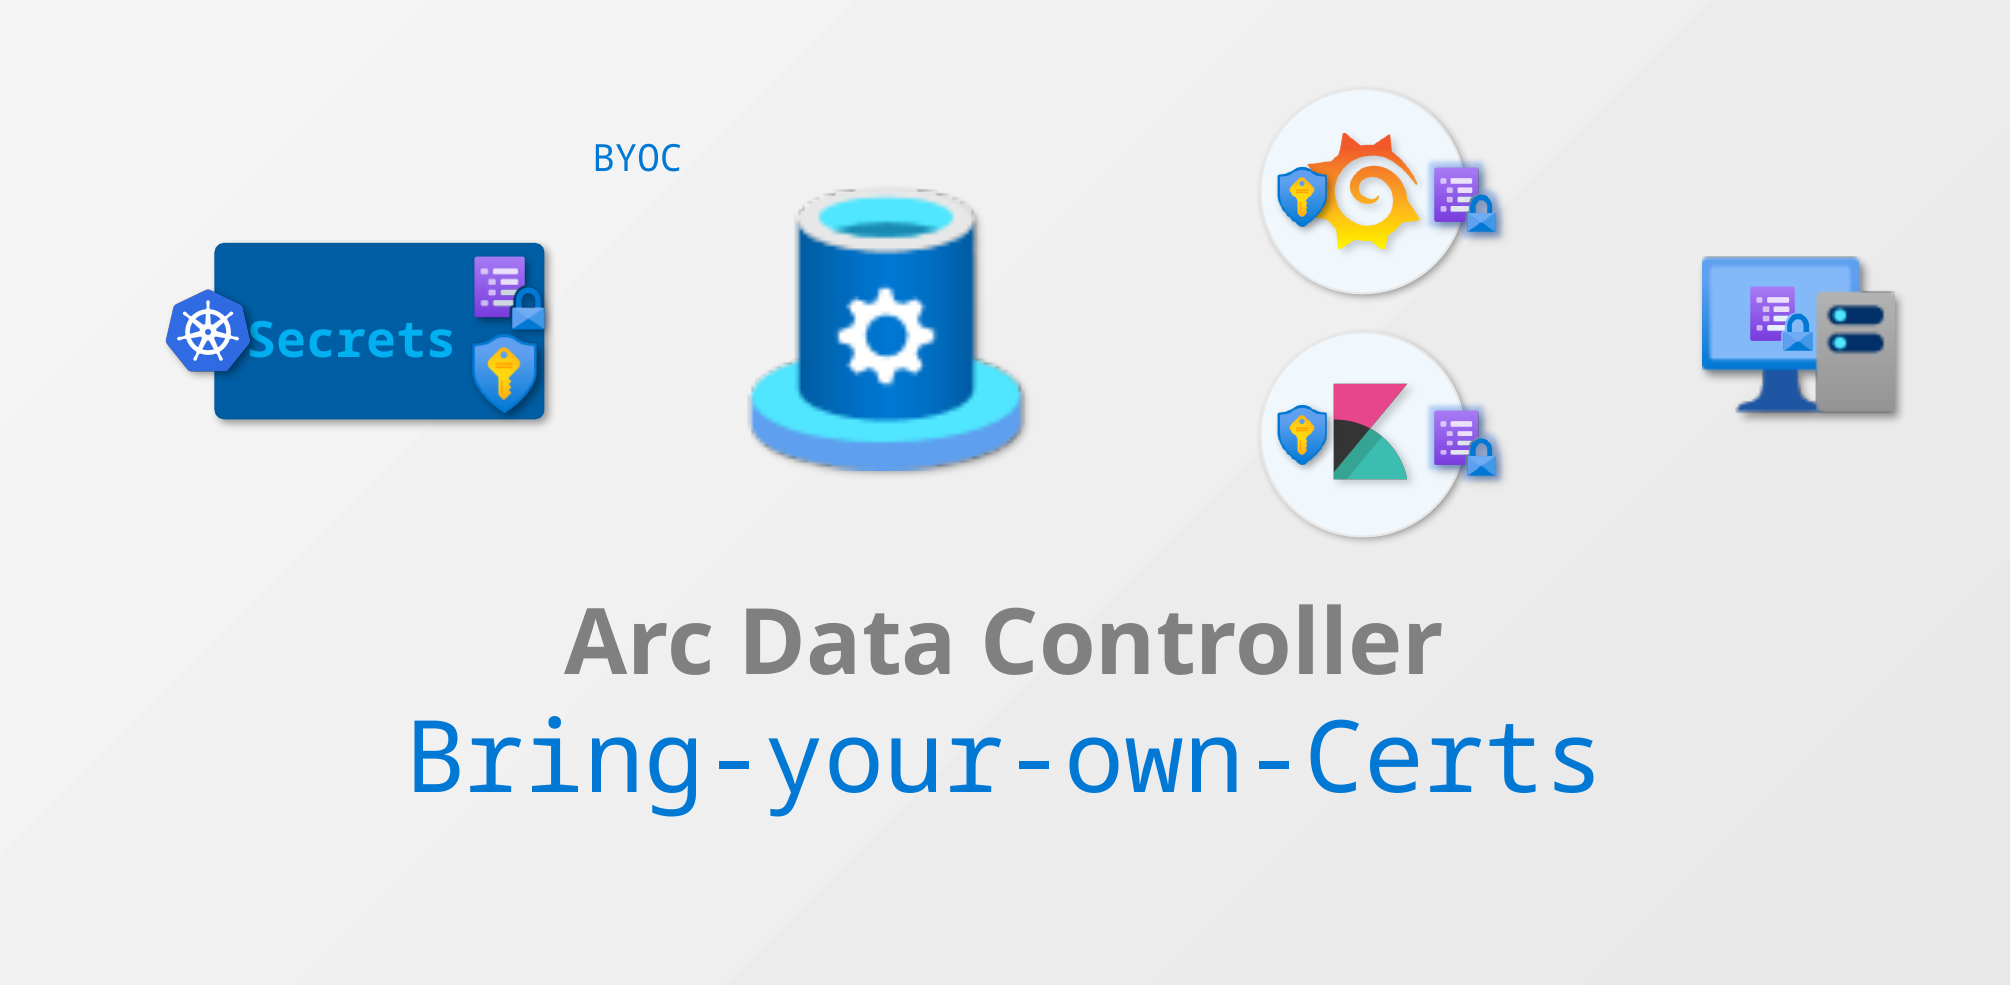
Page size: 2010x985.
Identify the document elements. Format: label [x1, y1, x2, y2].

text_box [0, 0, 2010, 985]
